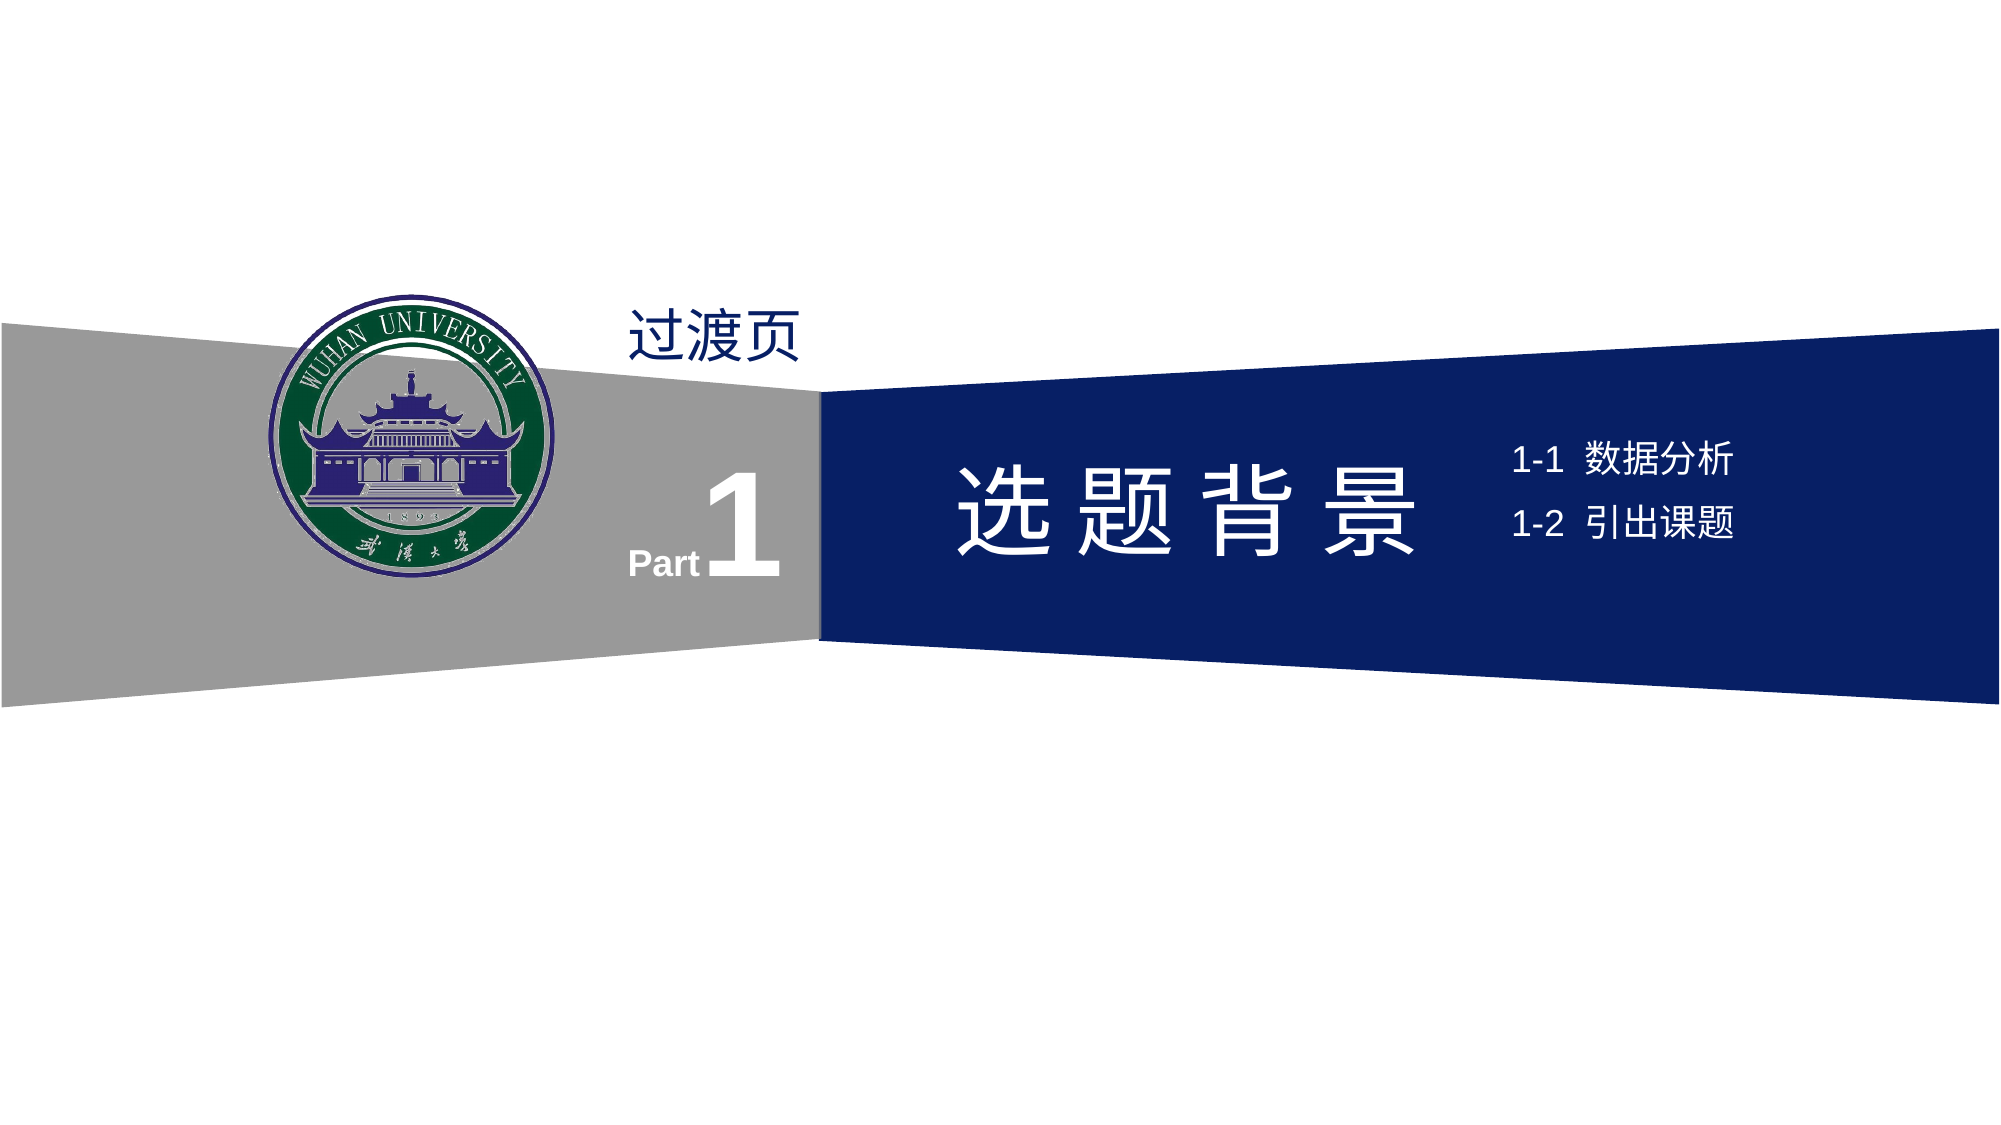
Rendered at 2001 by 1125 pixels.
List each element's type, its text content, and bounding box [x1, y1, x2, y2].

text_box 选 题 背 景 [938, 441, 1436, 577]
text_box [1499, 427, 1747, 552]
text_box Part1 [612, 419, 799, 614]
text_box 过渡页 [612, 291, 818, 377]
picture [268, 294, 555, 578]
